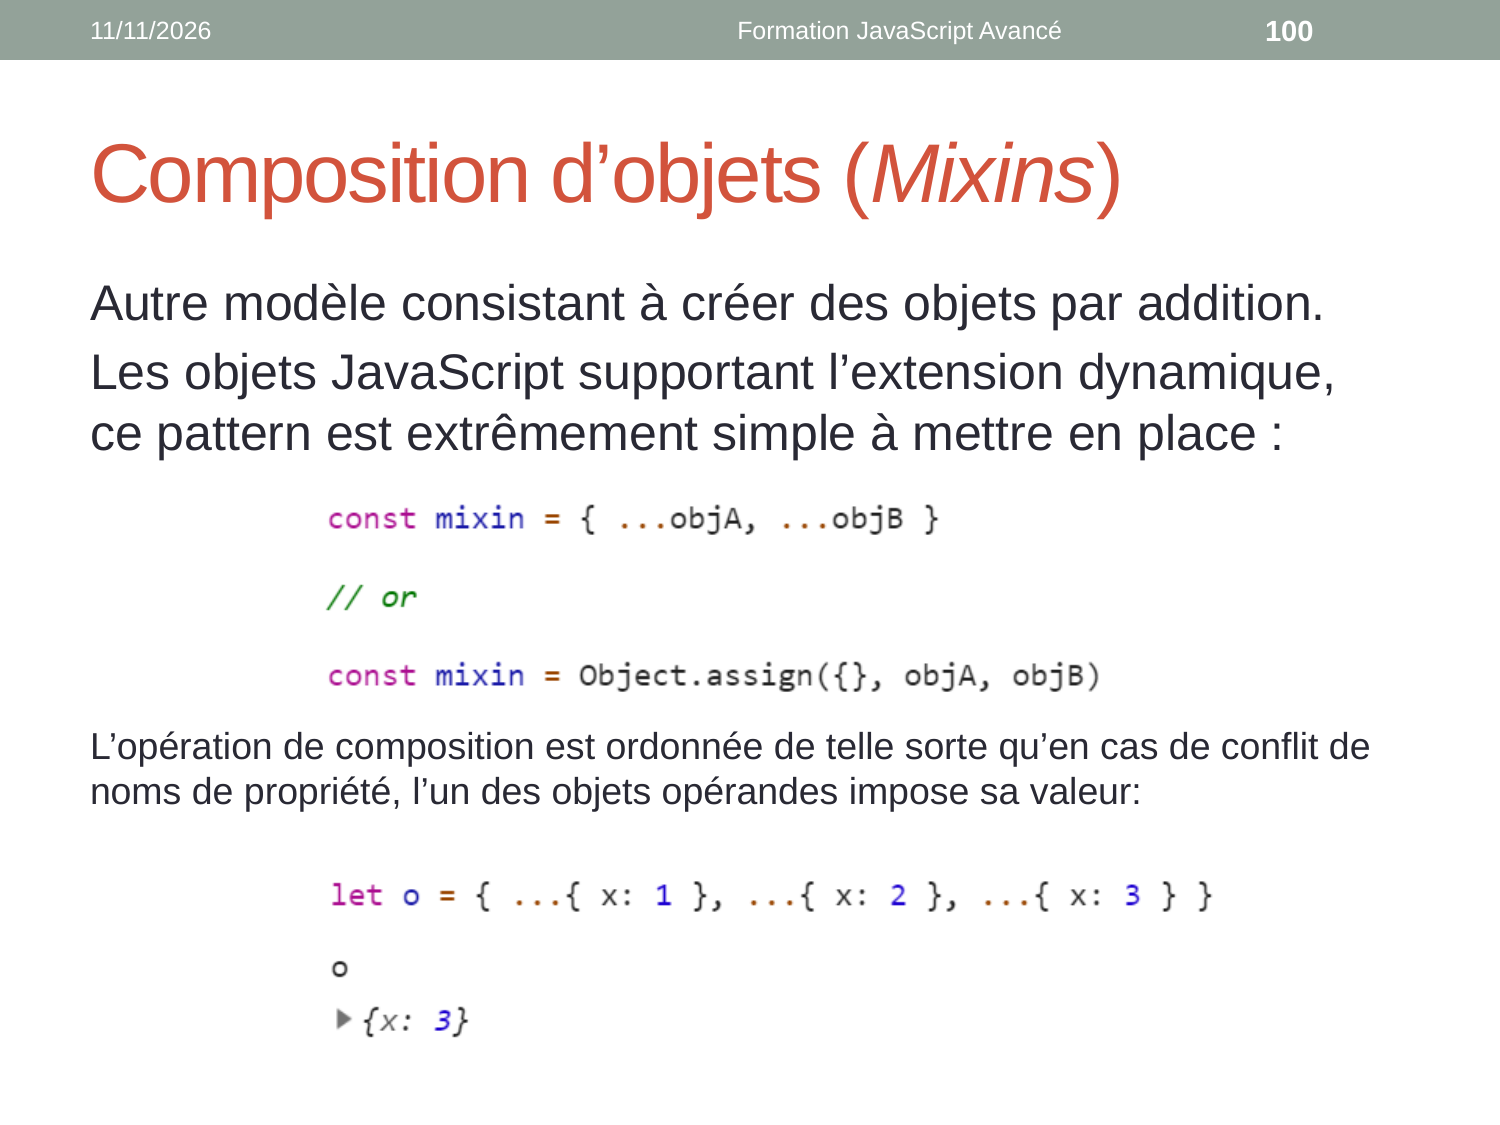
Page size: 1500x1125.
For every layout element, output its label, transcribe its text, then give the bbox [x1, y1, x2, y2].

picture [316, 869, 1226, 923]
list Autre modèle consistant à créer des objets par addition. Les objets JavaScript supportant l’extension dynamique, ce pattern est extrêmement simple à mettre en place : L’opération de composition est ordonnée de telle sorte qu’en cas de conflit de noms de propriété, l’un des objets opérandes impose sa valeur: [75, 262, 1425, 1063]
picture [316, 491, 1112, 703]
title Composition d’objets (Mixins) [75, 87, 1425, 250]
picture [320, 951, 480, 1042]
footer Formation JavaScript Avancé [562, 3, 1238, 57]
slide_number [75, 3, 550, 57]
slide_number 100 [1250, 3, 1425, 57]
